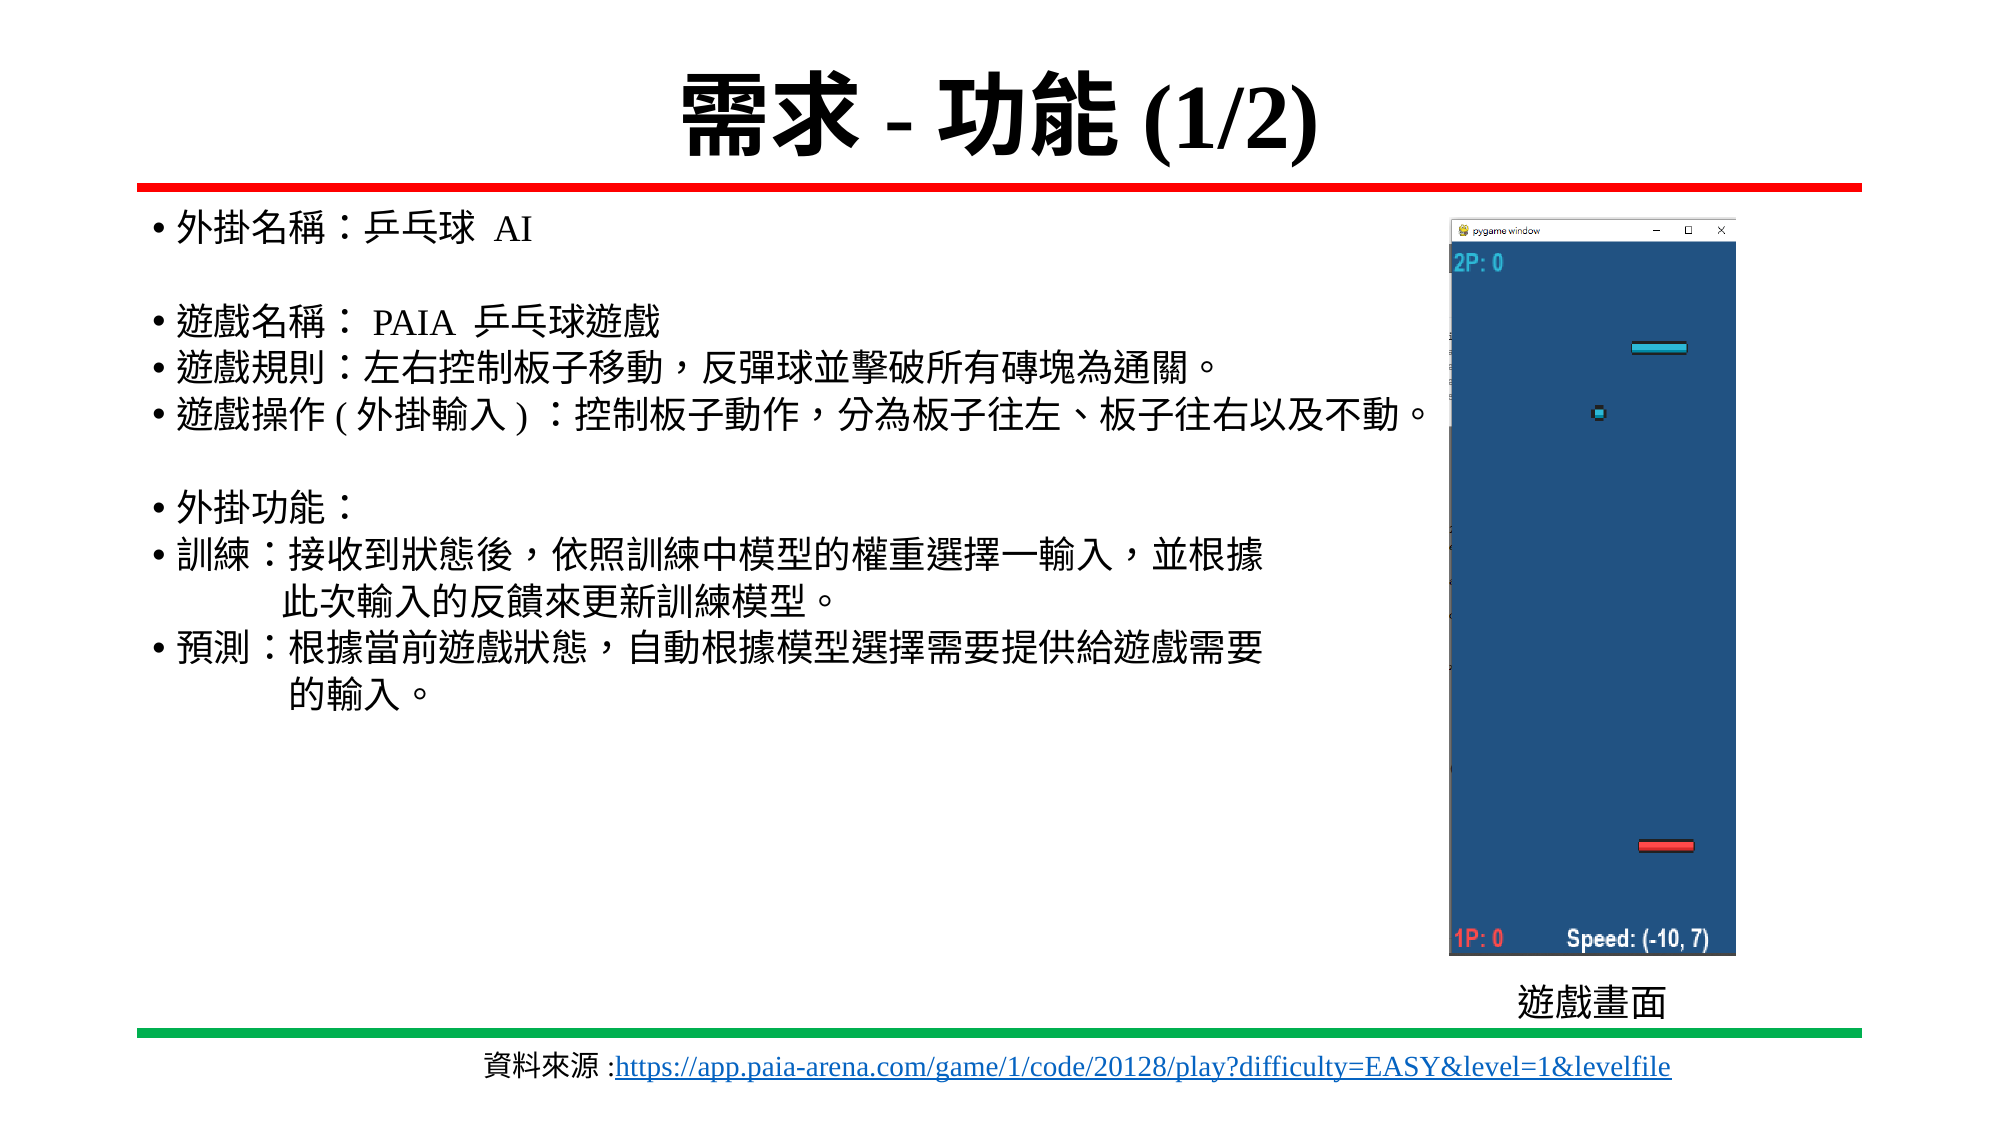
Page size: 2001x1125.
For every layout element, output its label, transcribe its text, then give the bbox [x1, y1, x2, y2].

list 外掛名稱：乒乓球 AI 遊戲名稱：PAIA 乒乓球遊戲 遊戲規則：左右控制板子移動，反彈球並擊破所有磚塊為通關。 遊戲操作(外掛輸入)：控制板子動作，分為板子往左、板子往右以及不動。 外掛功能： 訓練：接收到狀態後，依照訓練中模型的權重選擇一輸入，並根據 此次輸入的反饋來更新訓練模型。 預測：根據當前遊戲狀態，自動根據模型選擇需要提供給遊戲需要 的輸入。 [137, 201, 1863, 1029]
text_box 遊戲畫面 [1502, 972, 1683, 1032]
picture [1449, 217, 1736, 957]
text_box 資料來源:https://app.paia-arena.com/game/1/code/20128/play?difficulty=EASY&level=1&levelfile [468, 1039, 1769, 1090]
title 需求-功能(1/2) [137, 59, 1863, 178]
